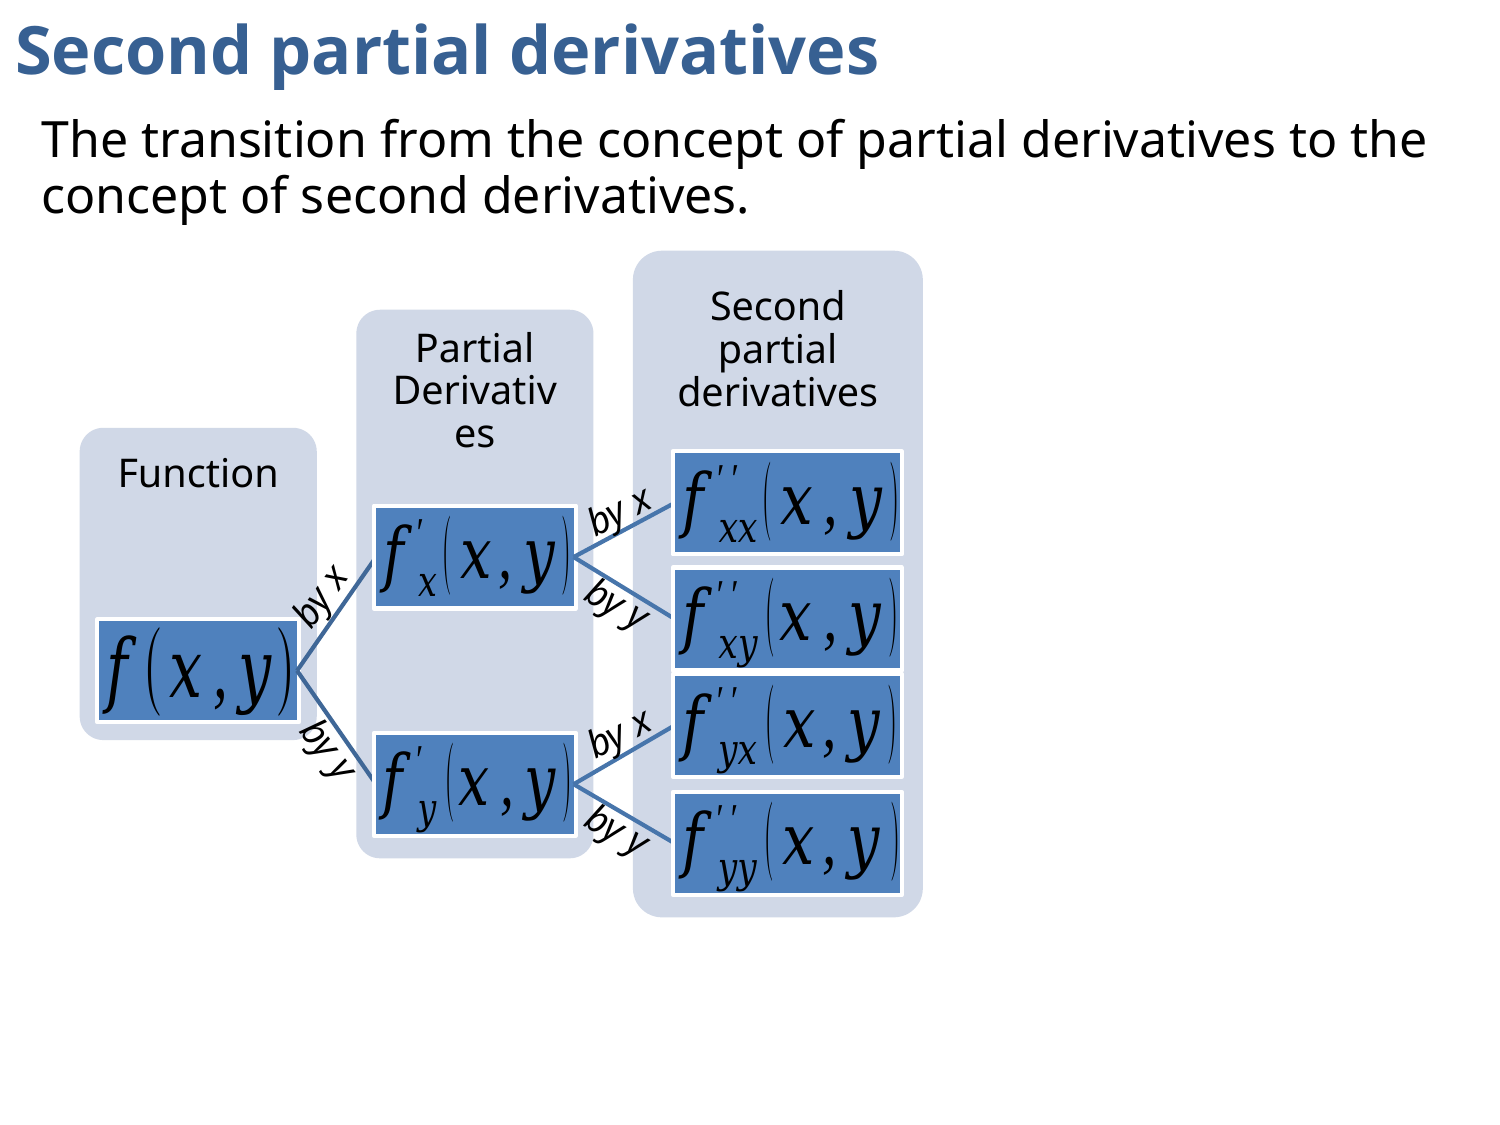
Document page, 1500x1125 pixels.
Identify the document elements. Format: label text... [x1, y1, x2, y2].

text_box by x [266, 538, 371, 651]
text_box by y [562, 552, 675, 653]
text_box The transition from the concept of partial derivatives to the concept of second derivatives. [26, 103, 1474, 224]
text_box by x [561, 460, 675, 558]
text_box by y [278, 692, 384, 805]
text_box by x [561, 682, 675, 780]
text_box by y [562, 778, 675, 879]
title Second partial derivatives [0, 0, 1500, 102]
